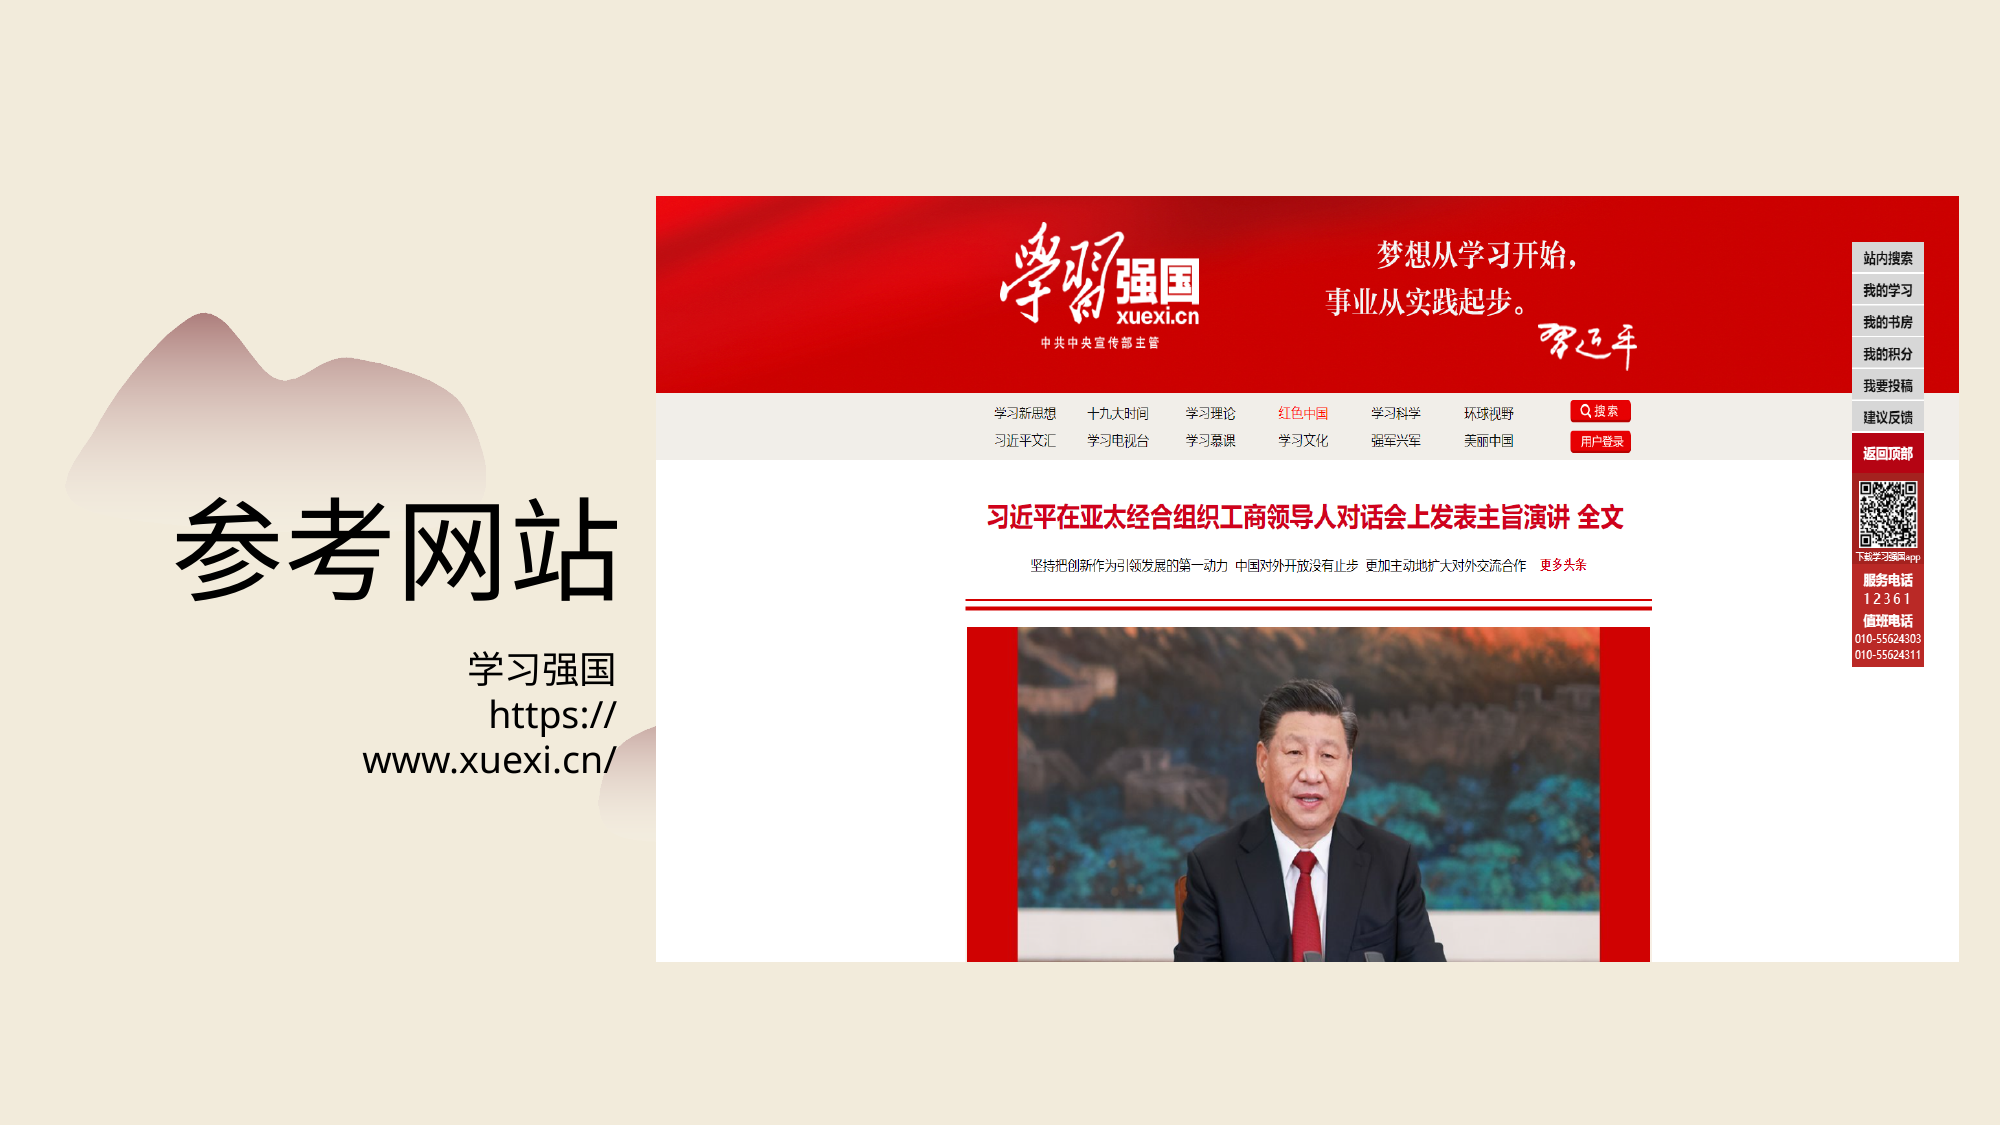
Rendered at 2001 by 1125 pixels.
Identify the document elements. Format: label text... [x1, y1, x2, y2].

text_box 参考网站 [156, 472, 656, 623]
text_box 学习强国 https://www.xuexi.cn/ [223, 639, 633, 789]
text_box [597, 725, 656, 843]
picture [656, 196, 1959, 962]
text_box [64, 311, 487, 524]
